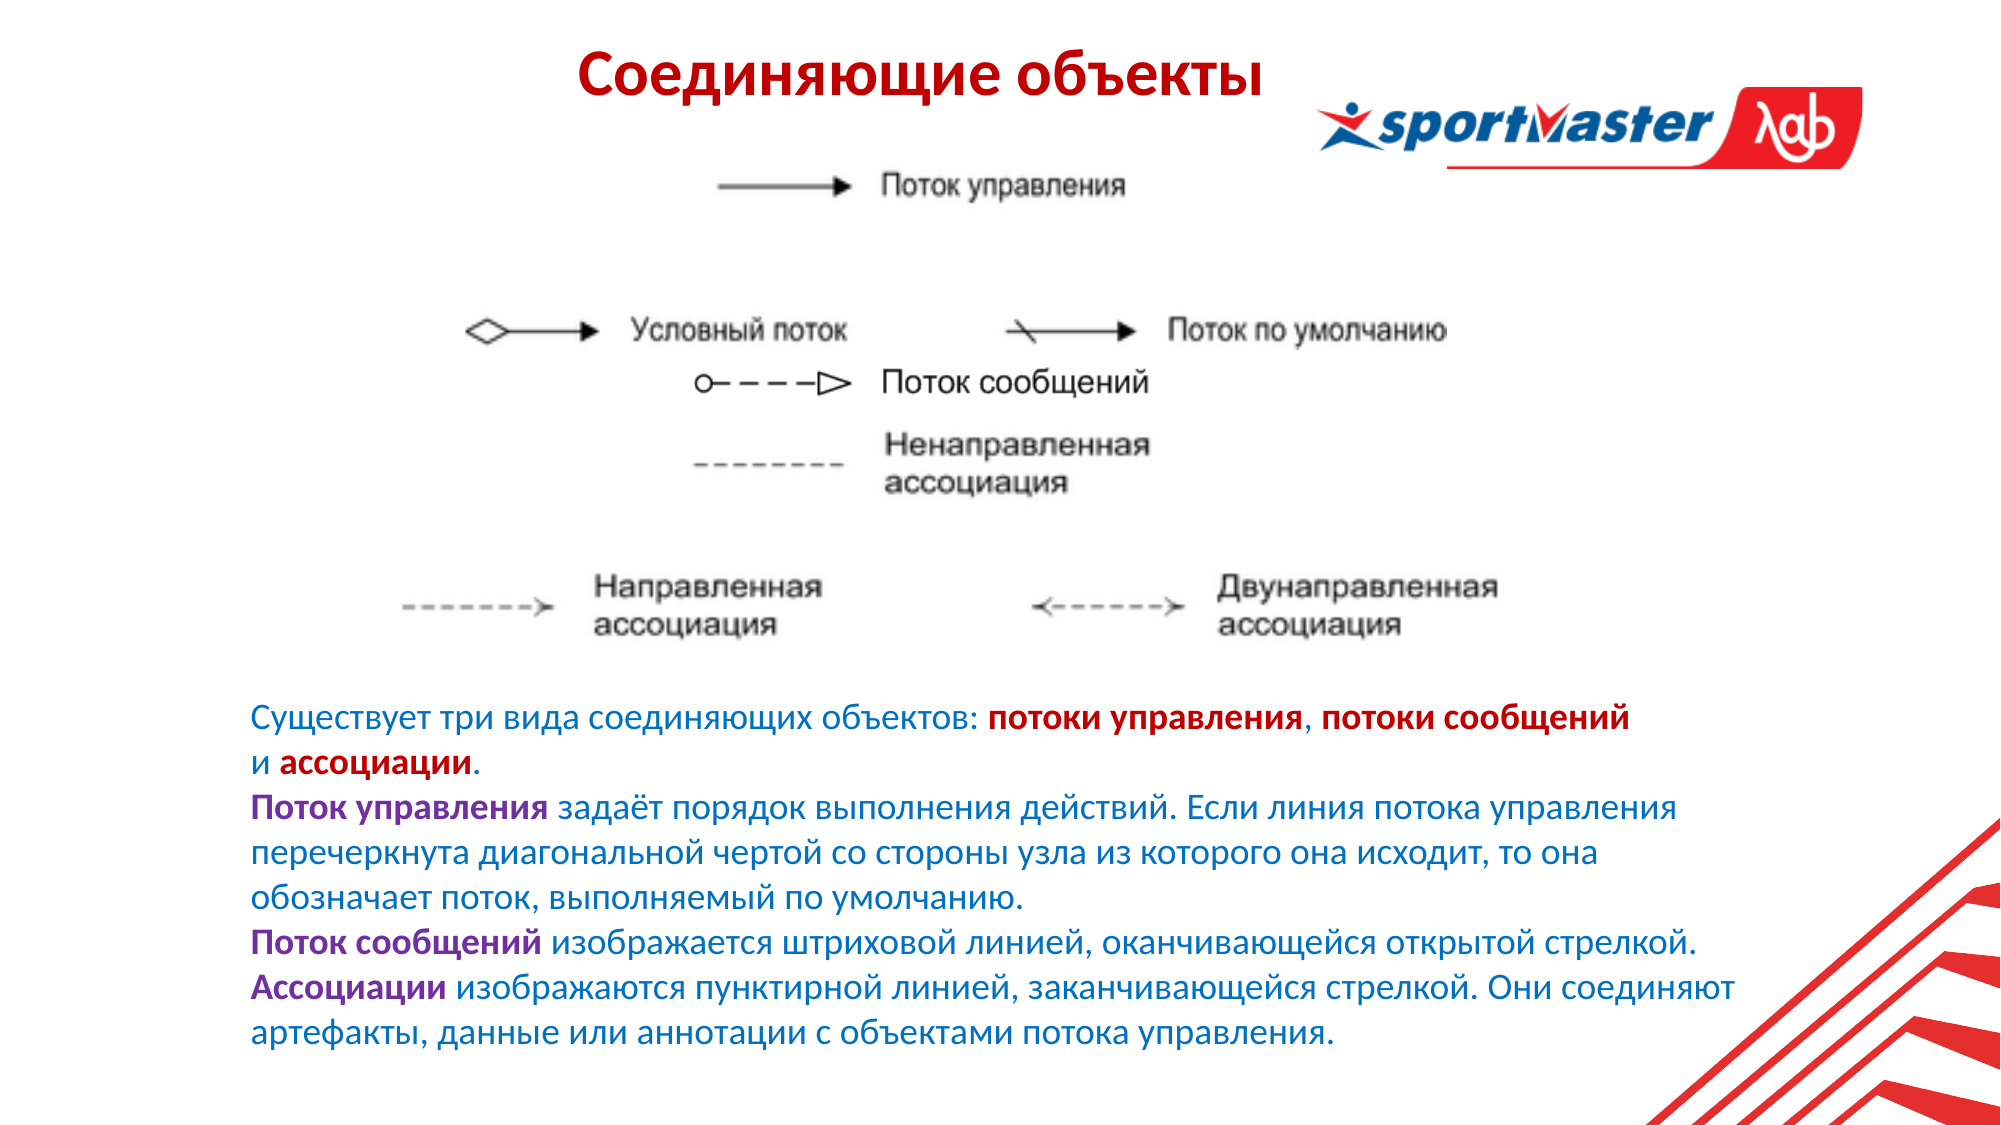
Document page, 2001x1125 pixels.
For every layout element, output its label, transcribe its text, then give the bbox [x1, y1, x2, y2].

picture [694, 358, 1150, 403]
picture [464, 163, 1447, 350]
picture [1609, 808, 2001, 1125]
picture [402, 423, 1509, 644]
text_box Соединяющие объекты [501, 21, 1343, 117]
text_box Существует три вида соединяющих объектов: потоки управления, потоки сообщений и ассоциации. Поток управления задаёт порядок выполнения действий. Если линия потока управления перечеркнута диагональной чертой со стороны узла из которого она исходит, то она обозначает поток, выполняемый по умолчанию. Поток сообщений изображается штриховой линией, оканчивающейся открытой стрелкой. Ассоциации изображаются пунктирной линией, заканчивающейся стрелкой. Они соединяют артефакты, данные или аннотации с объектами потока управления. [235, 684, 1816, 1060]
